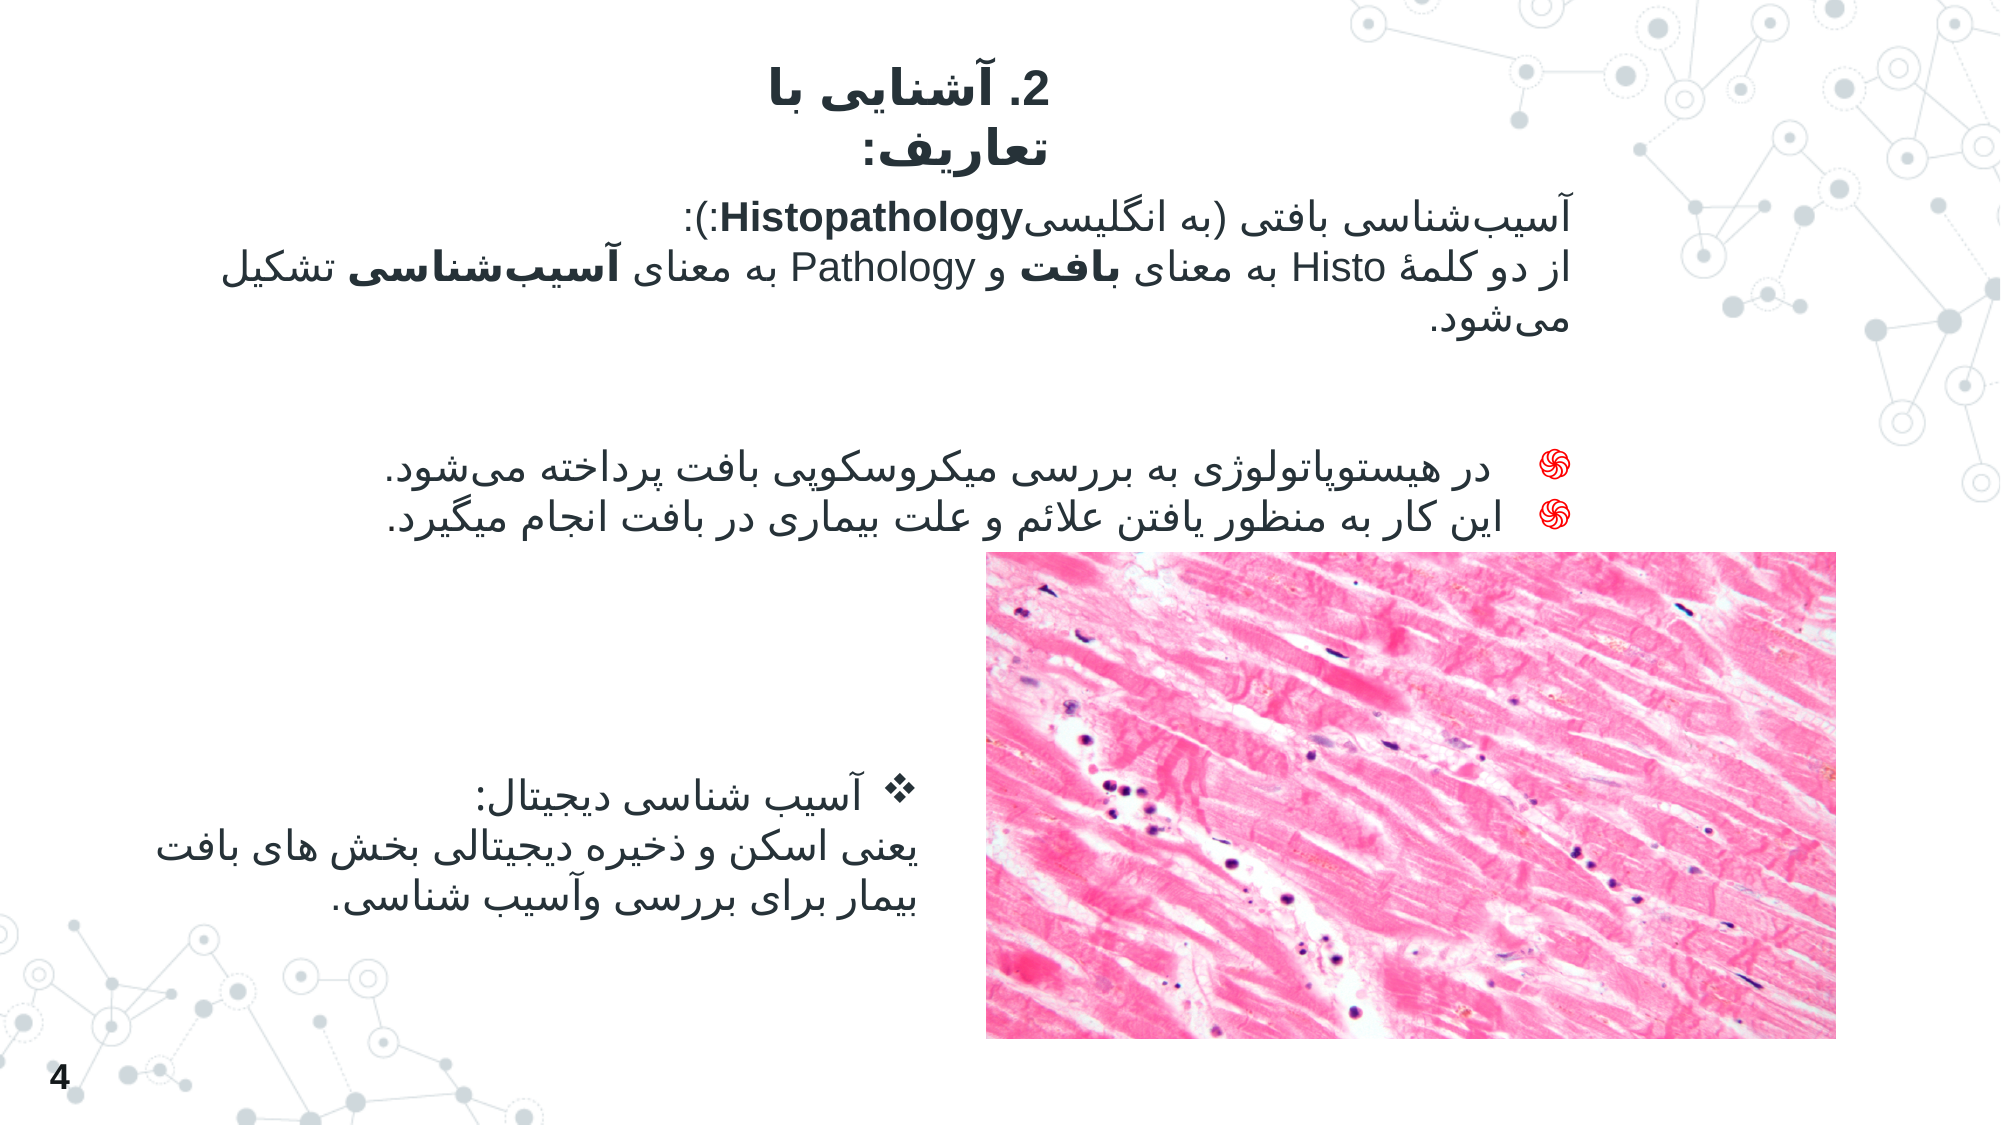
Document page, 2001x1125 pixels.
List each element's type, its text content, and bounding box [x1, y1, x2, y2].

picture [0, 0, 2001, 1125]
slide_number 4 [0, 1038, 120, 1125]
text_box 2. آشنایی با تعاریف: [655, 48, 1065, 184]
text_box آسیب‌شناسی بافتی (به انگلیسیHistopathology:): از دو کلمهٔ Histo به معنای بافت‌ و Pathology به معنای آسیب‌شناسی تشکیل می‌شود. در هیستوپاتولوژی به بررسی میکروسکوپی بافت پرداخته می‌شود. این کار به منظور یافتن علائم و علت بیماری در بافت انجام میگیرد. [151, 157, 1587, 598]
text_box آسیب شناسی دیجیتال: یعنی اسکن و ذخیره دیجیتالی بخش های بافت بیمار برای بررسی وآسیب شناسی. [98, 761, 935, 927]
